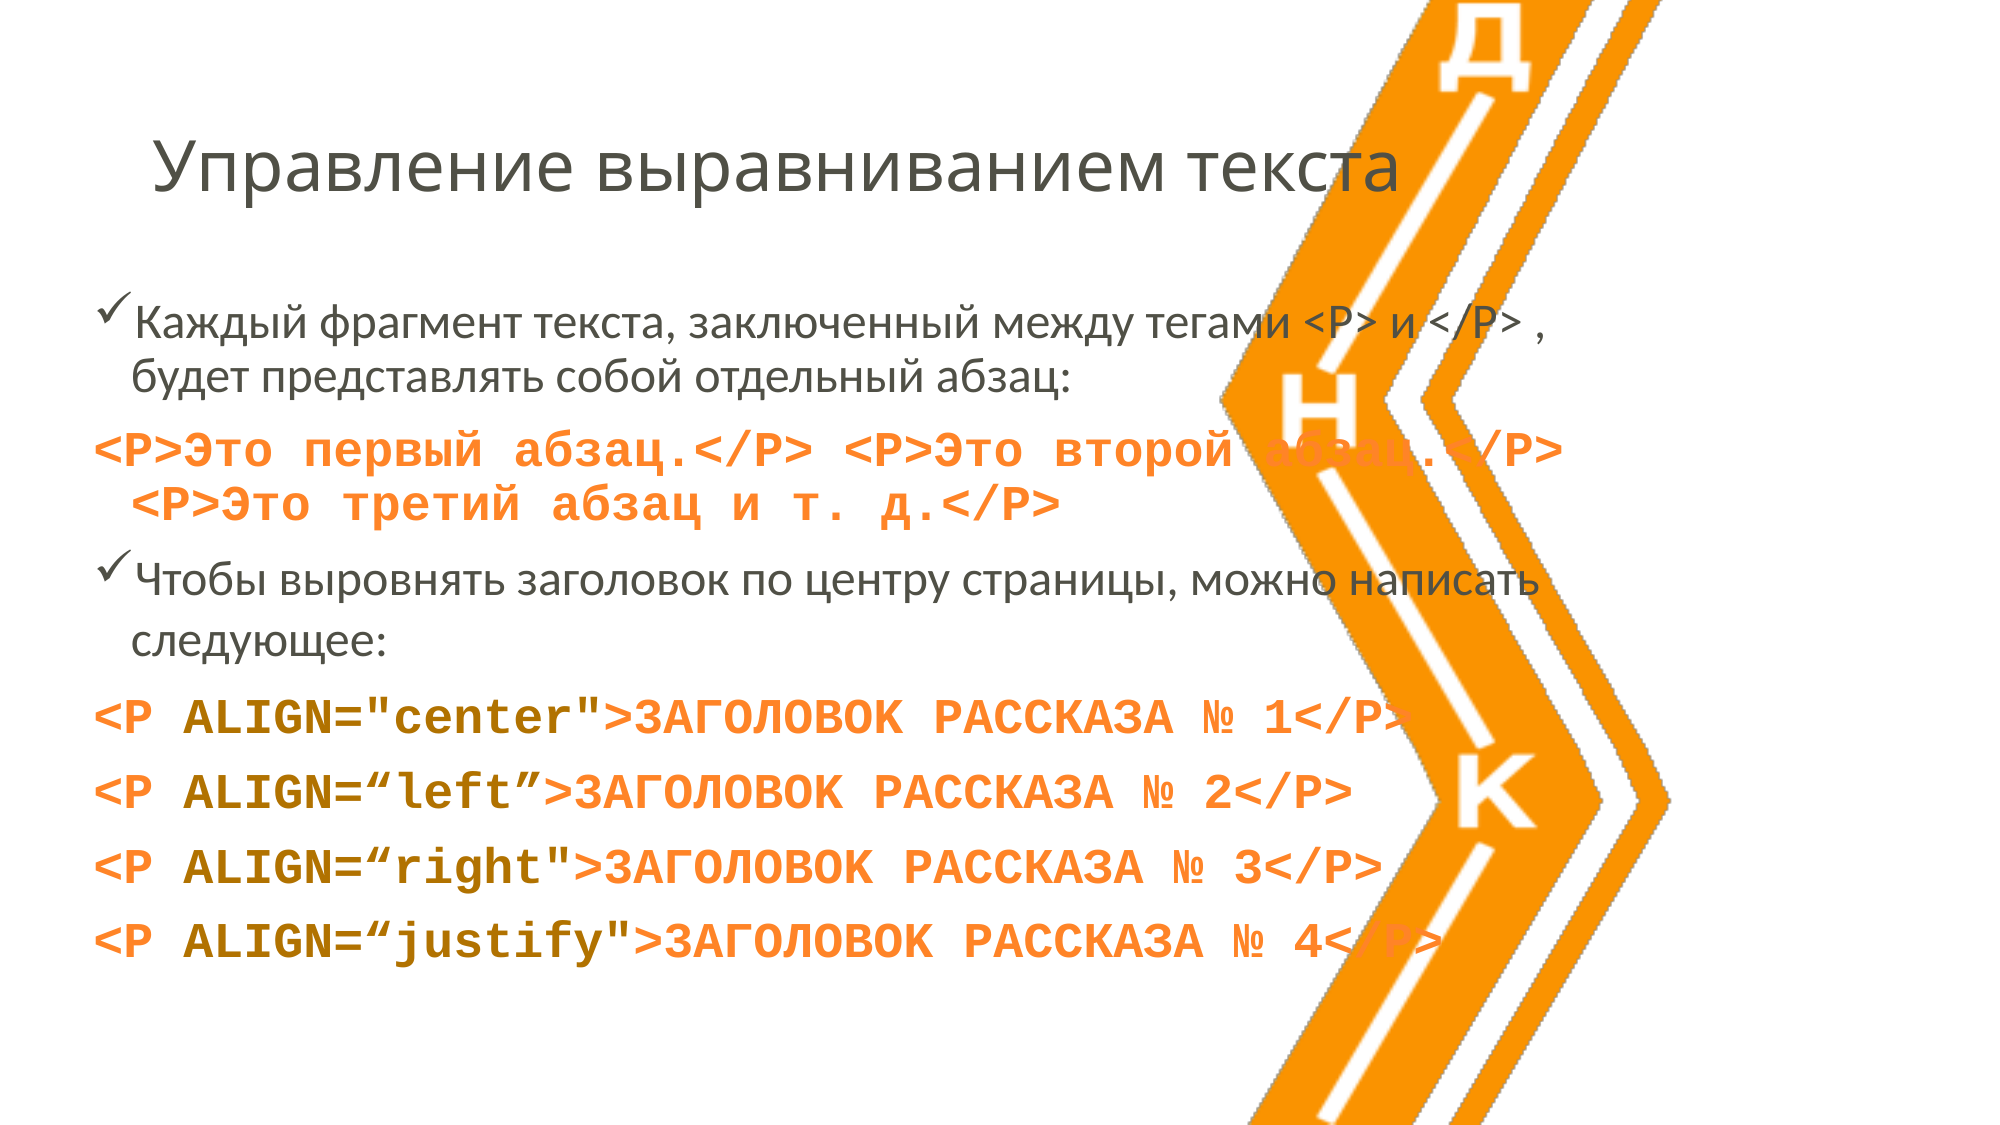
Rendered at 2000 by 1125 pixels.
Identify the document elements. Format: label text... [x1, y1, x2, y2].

title Управление выравниванием текста [137, 59, 1591, 278]
list Каждый фрагмент текста, заключенный между тегами <Р> и </Р> , будет представлять собой отдельный абзац: <Р>Это первый абзац.</Р> <Р>Это второй абзац.</Р> <Р>Это третий абзац и т. д.</Р> Чтобы выровнять заголовок по центру страницы, можно написать следующее: <Р ALIGN="center">3AГOЛOBOK РАССКАЗА № 1</Р> <Р ALIGN=“left”>3AГOЛOBOK РАССКАЗА № 2</Р> <Р ALIGN=“right">3AГOЛOBOK РАССКАЗА № 3</Р> <Р ALIGN=“justify">3AГOЛOBOK РАССКАЗА № 4</Р> [78, 287, 1591, 1035]
picture [0, 0, 2000, 1125]
